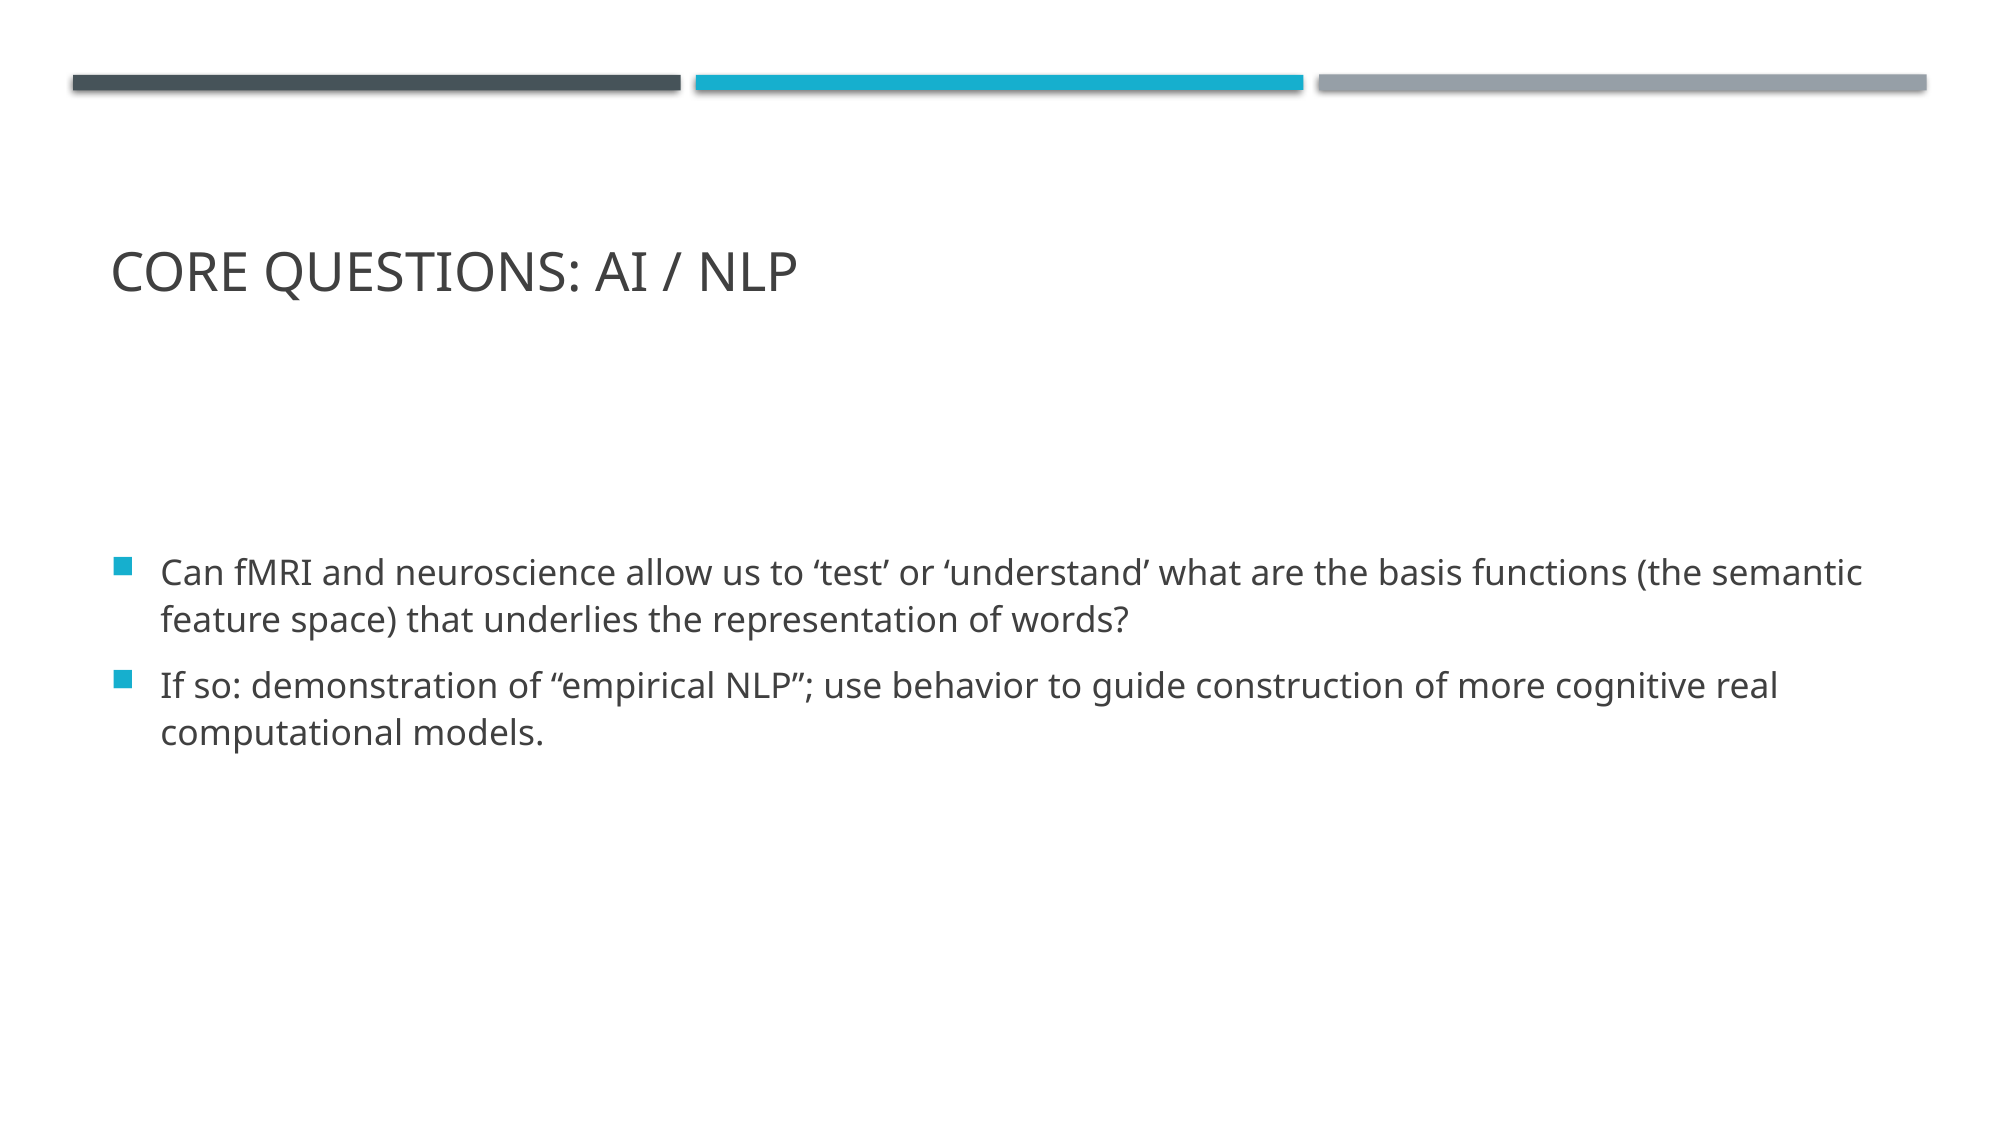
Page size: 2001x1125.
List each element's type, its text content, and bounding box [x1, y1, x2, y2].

list Can fMRI and neuroscience allow us to ‘test’ or ‘understand’ what are the basis functions (the semantic feature space) that underlies the representation of words? If so: demonstration of “empirical NLP”; use behavior to guide construction of more cognitive real computational models. [95, 383, 1905, 981]
title Core questions: AI / NLP [95, 115, 1905, 311]
